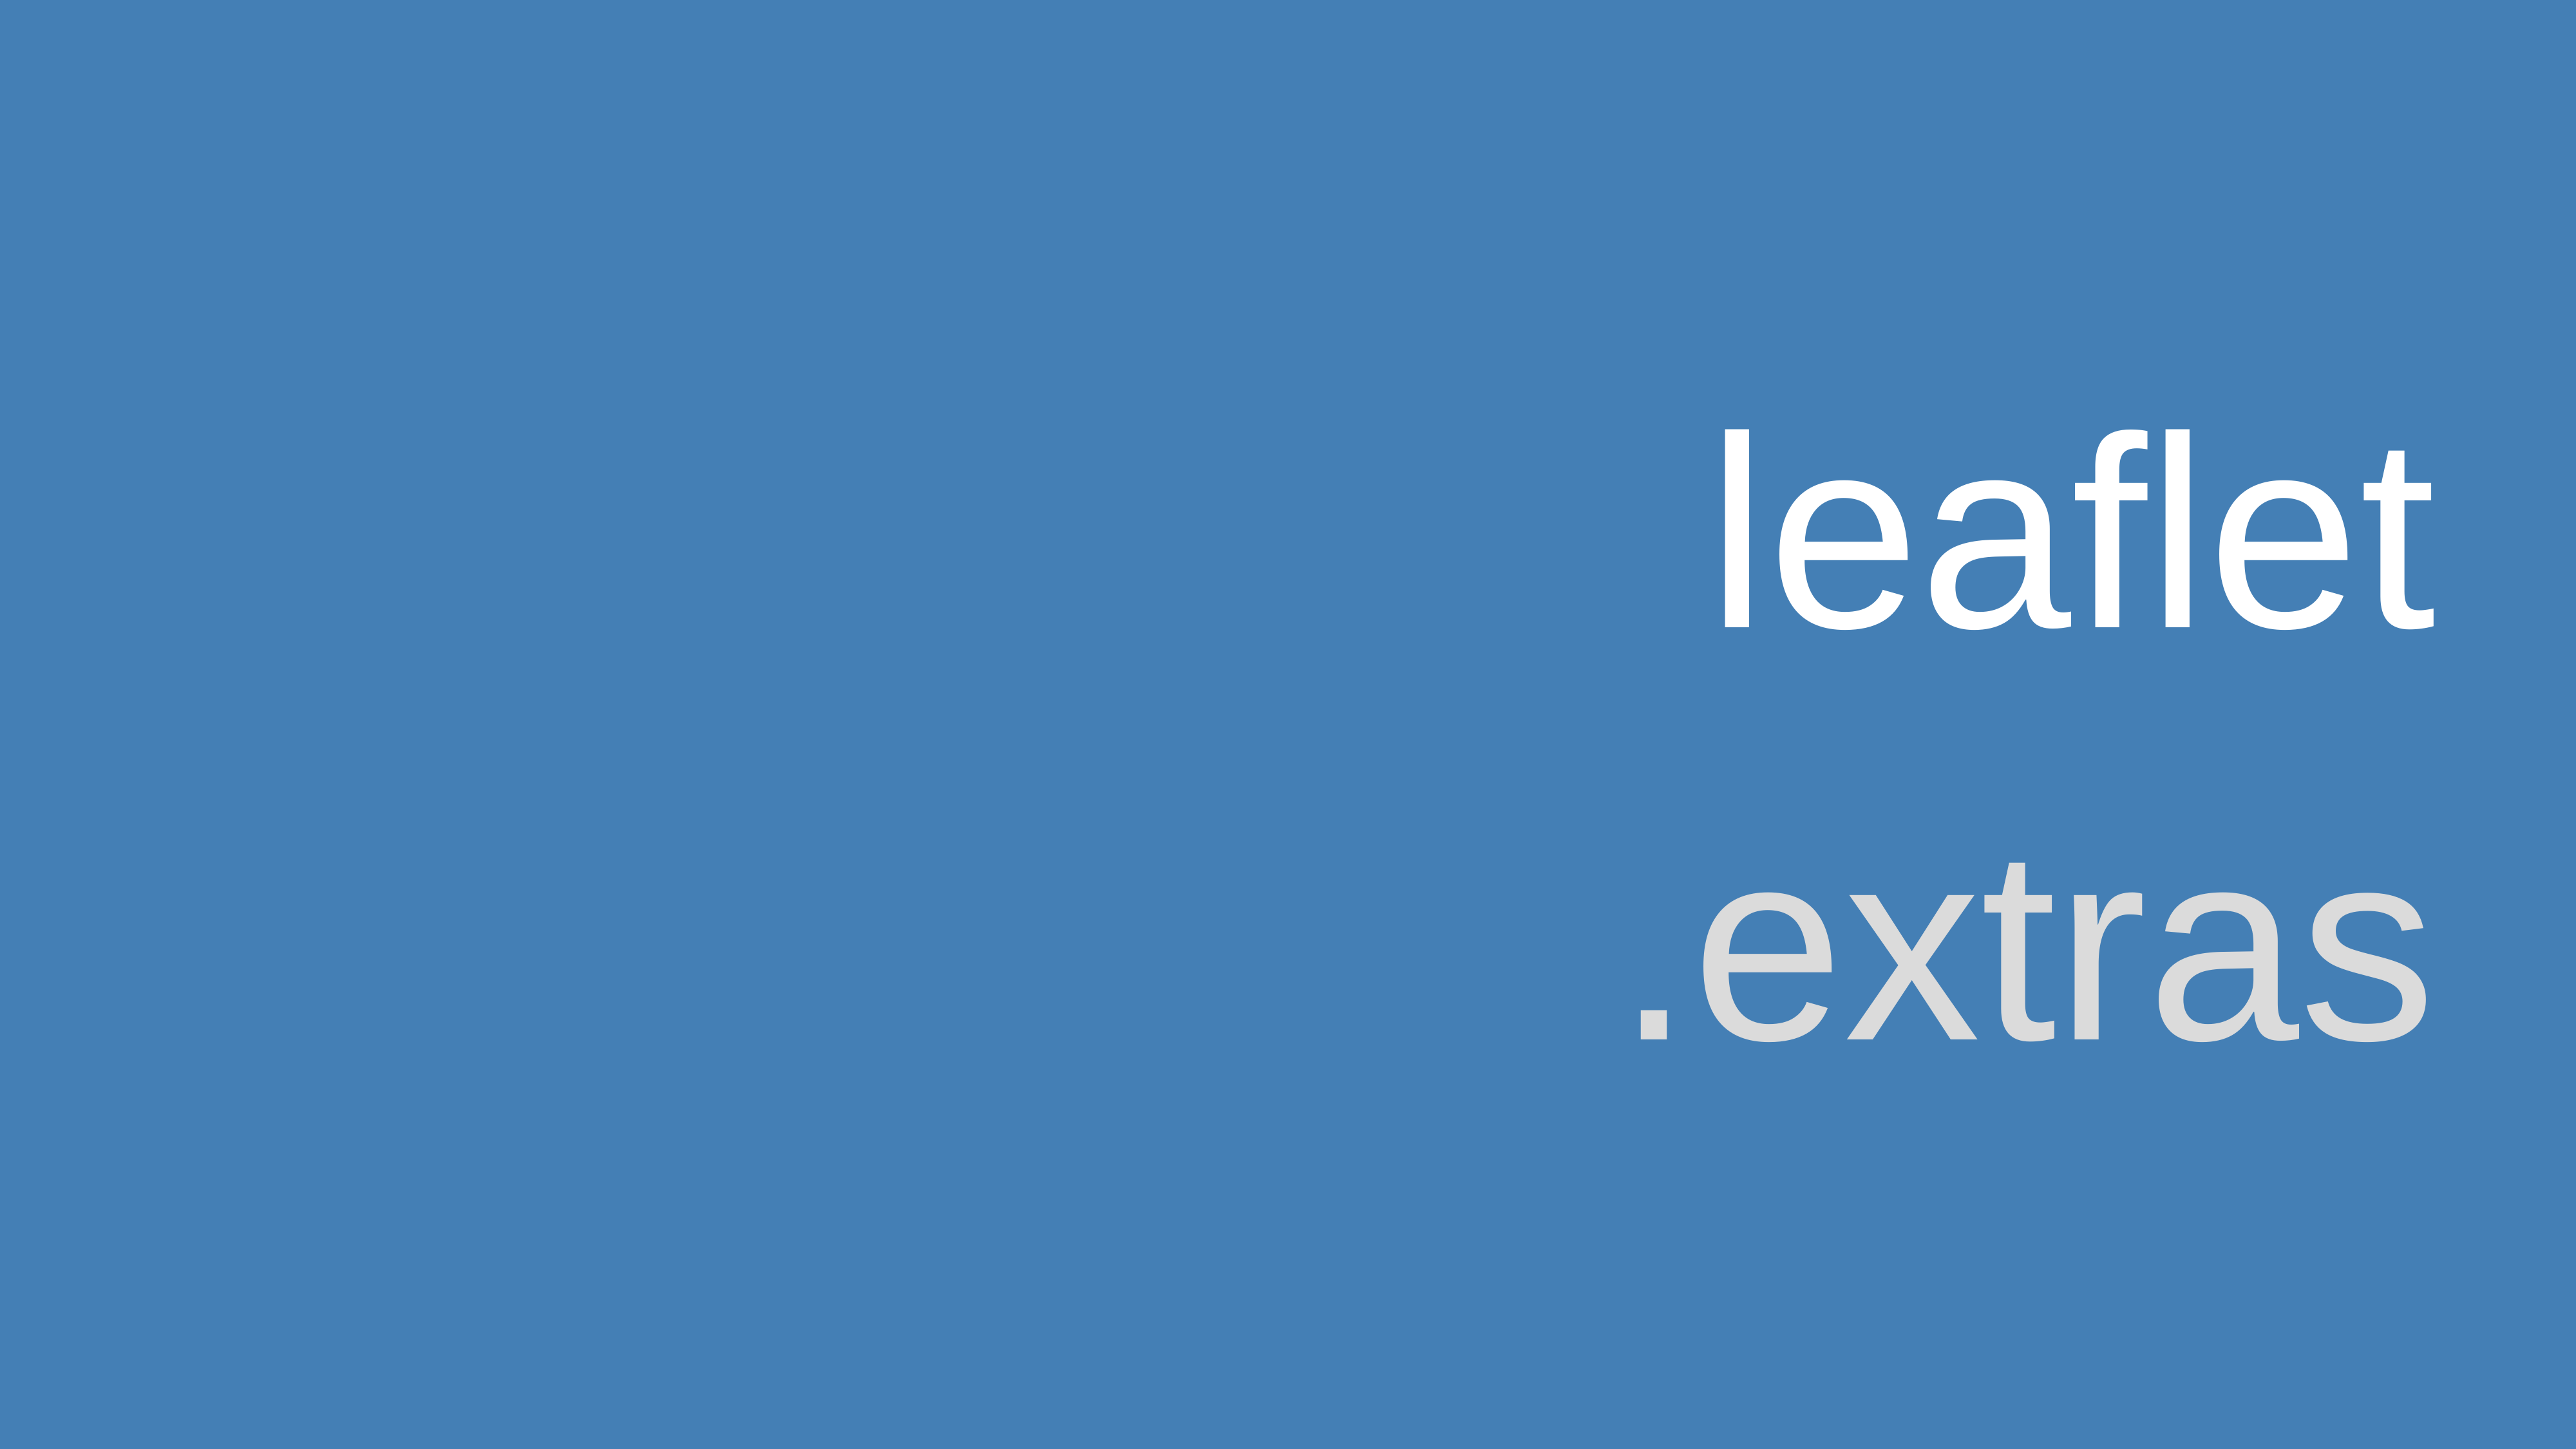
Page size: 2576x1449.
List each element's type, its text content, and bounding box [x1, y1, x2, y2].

list leaflet .extras [678, 347, 2442, 1102]
